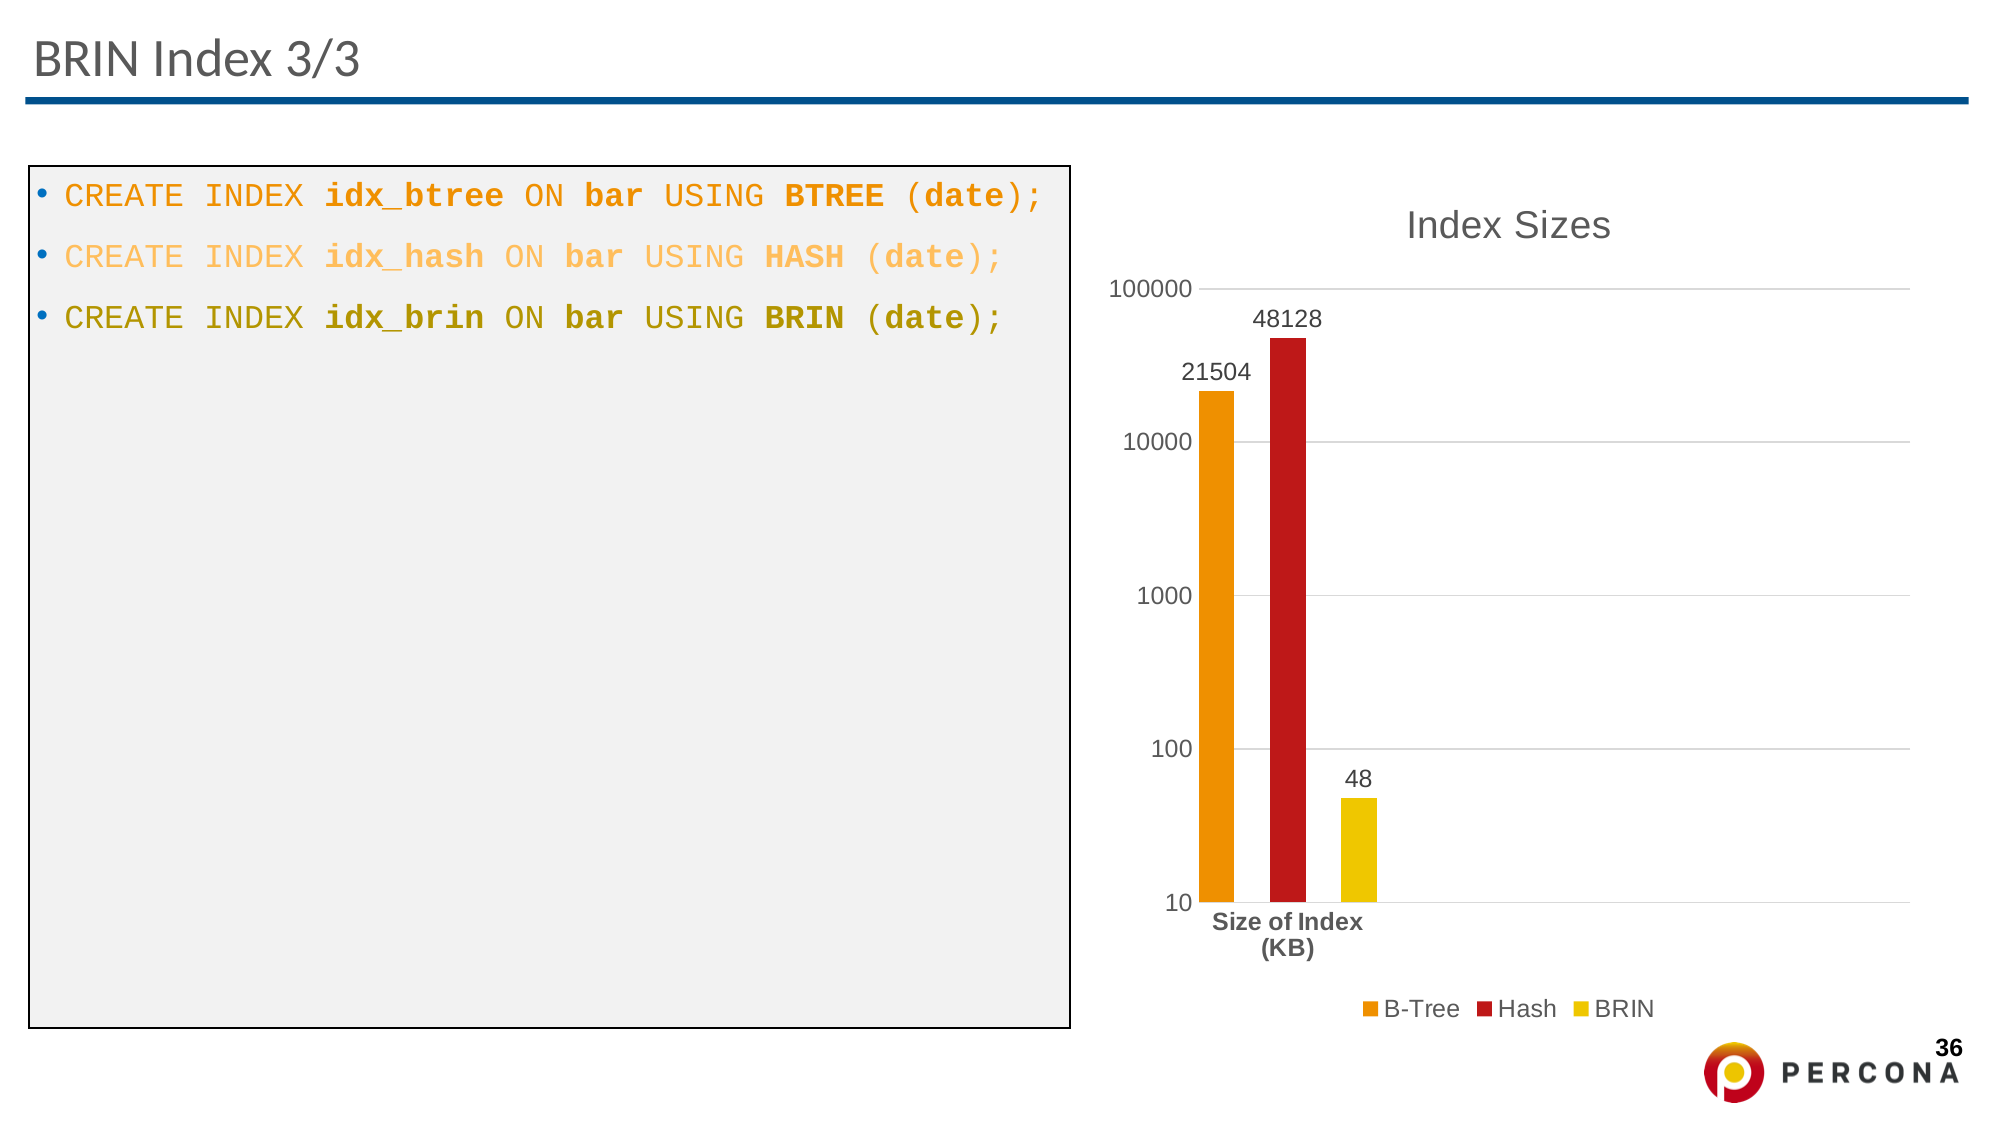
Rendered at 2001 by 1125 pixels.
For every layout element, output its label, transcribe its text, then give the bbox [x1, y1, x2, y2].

slide_number 36 [1927, 1028, 1972, 1066]
text_box CREATE INDEX idx_btree ON bar USING BTREE (date); CREATE INDEX idx_hash ON bar USING HASH (date); CREATE INDEX idx_brin ON bar USING BRIN (date); [28, 166, 1070, 1029]
title BRIN Index 3/3 [25, 0, 1975, 119]
picture [1704, 1042, 1959, 1103]
chart [1091, 166, 1928, 1029]
